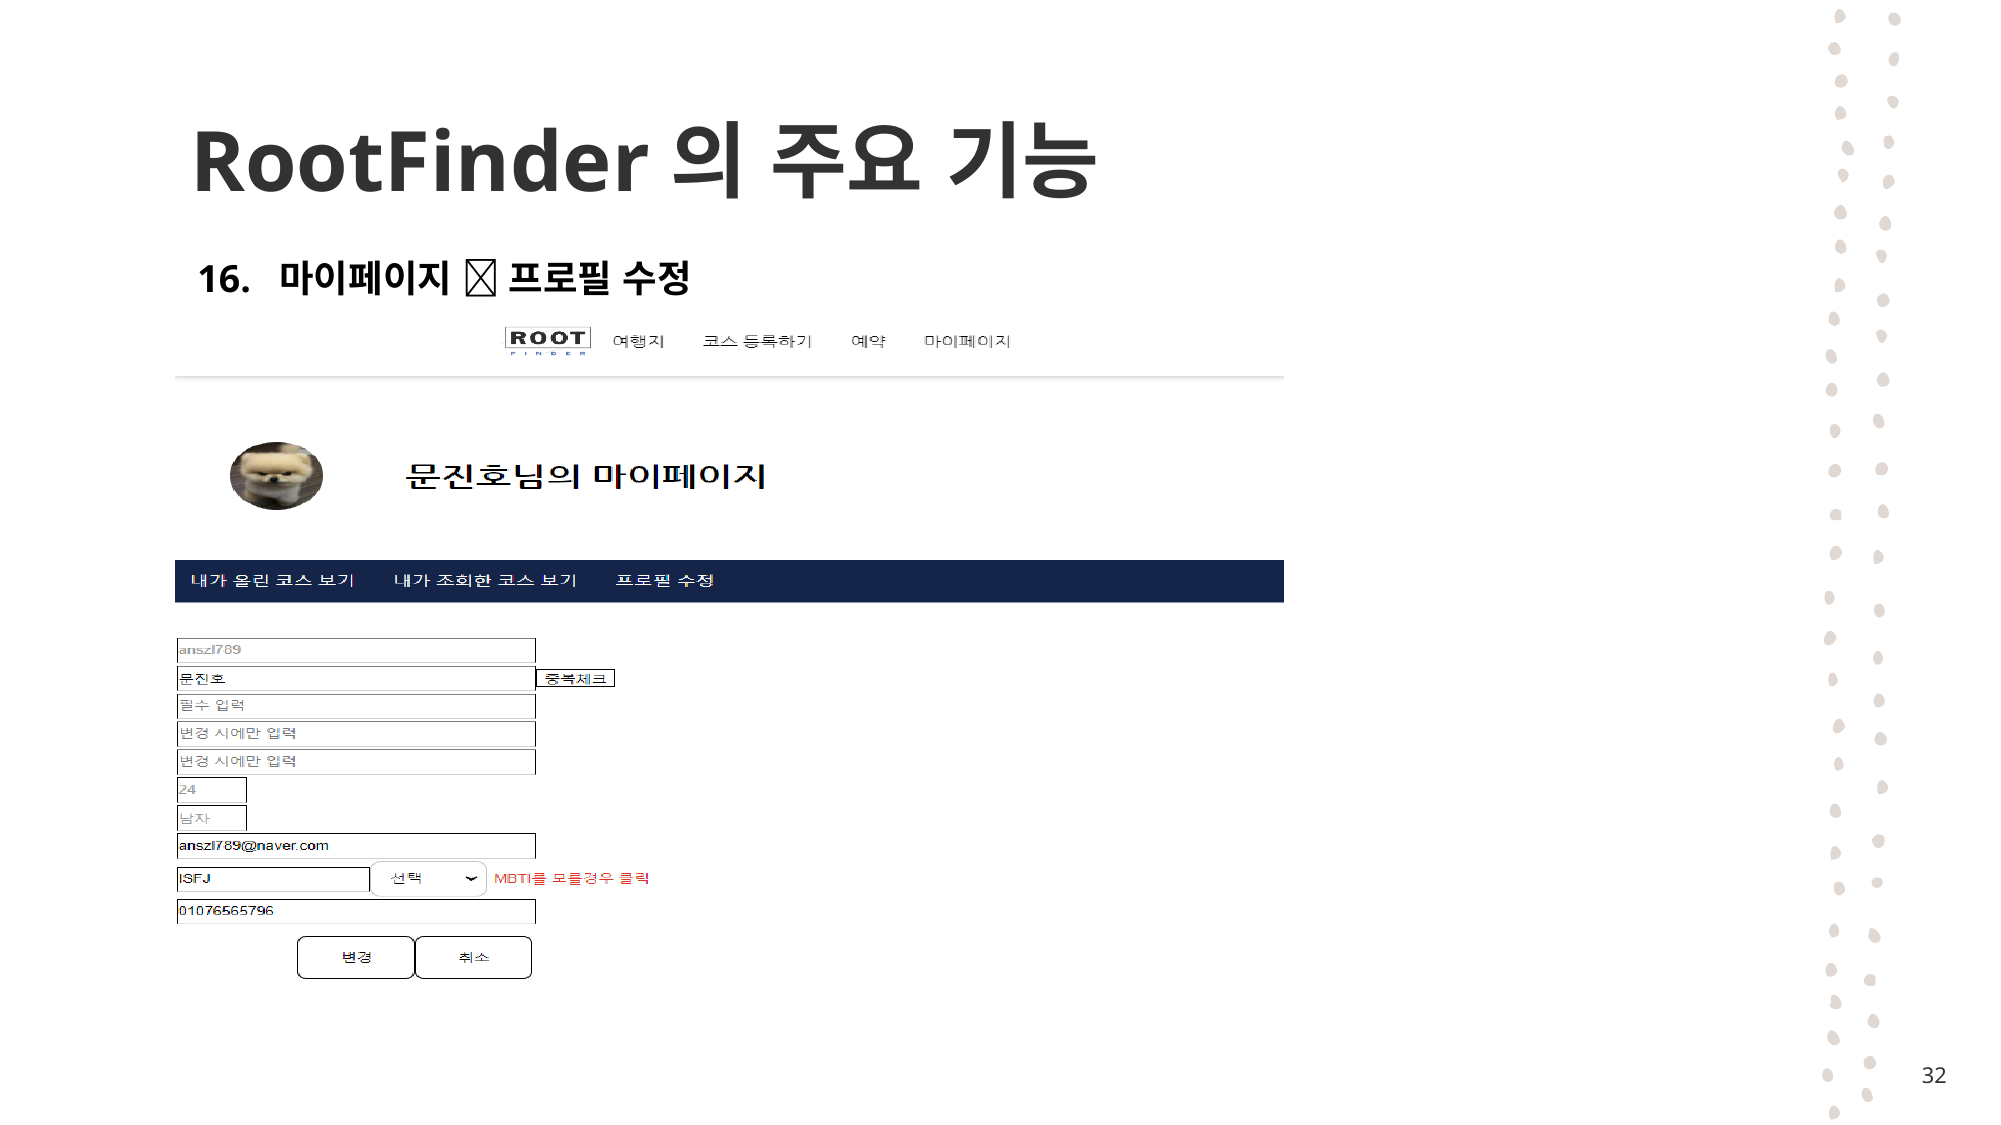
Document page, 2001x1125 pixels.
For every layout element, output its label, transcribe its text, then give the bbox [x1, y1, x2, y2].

picture [175, 308, 1284, 1025]
title RootFinder의 주요 기능 [175, 49, 1756, 267]
text_box 16. 마이페이지  프로필 수정 [182, 247, 1818, 308]
slide_number 32 [1879, 1046, 1962, 1107]
